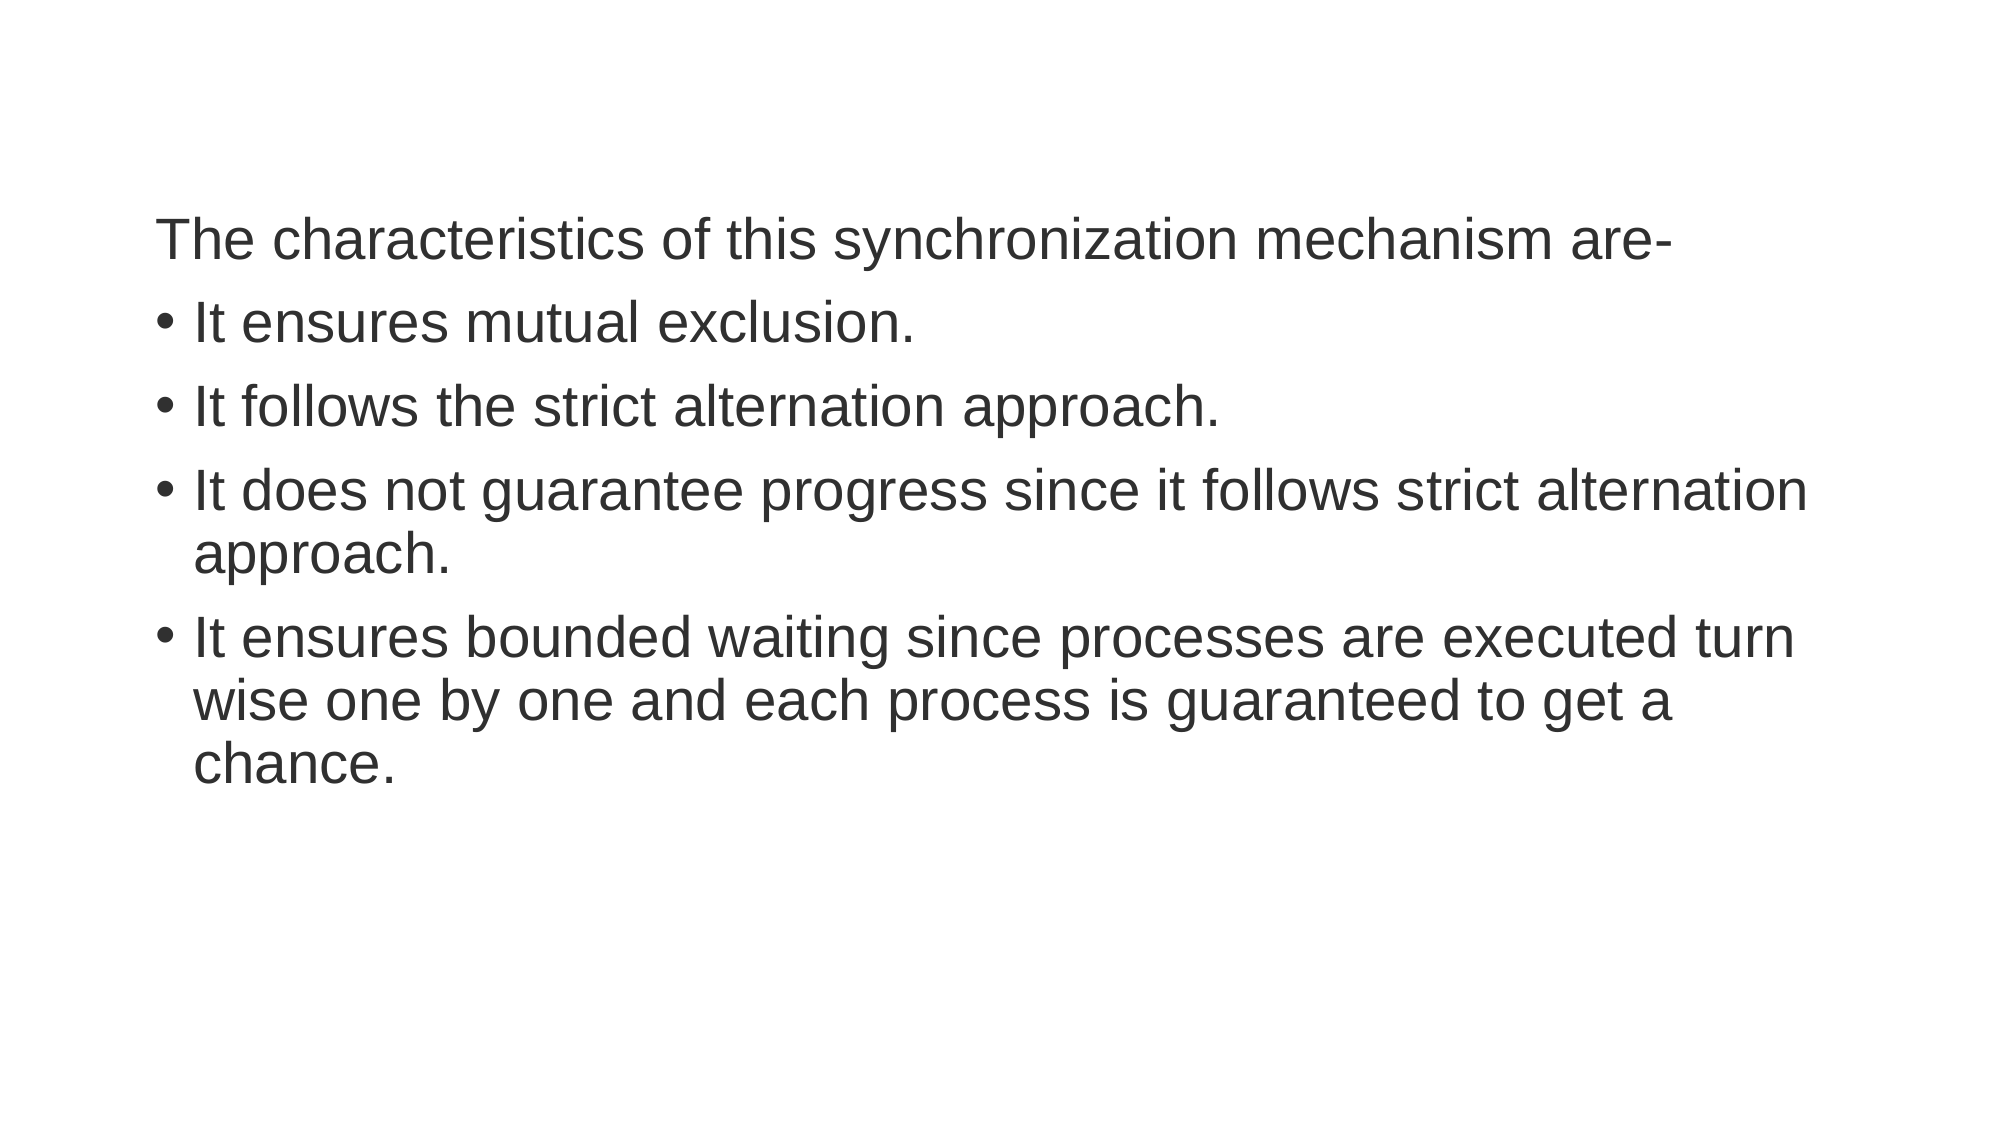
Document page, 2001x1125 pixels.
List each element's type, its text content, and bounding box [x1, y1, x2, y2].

list The characteristics of this synchronization mechanism are- It ensures mutual exclusion. It follows the strict alternation approach. It does not guarantee progress since it follows strict alternation approach. It ensures bounded waiting since processes are executed turn wise one by one and each process is guaranteed to get a chance. [140, 201, 1863, 1014]
